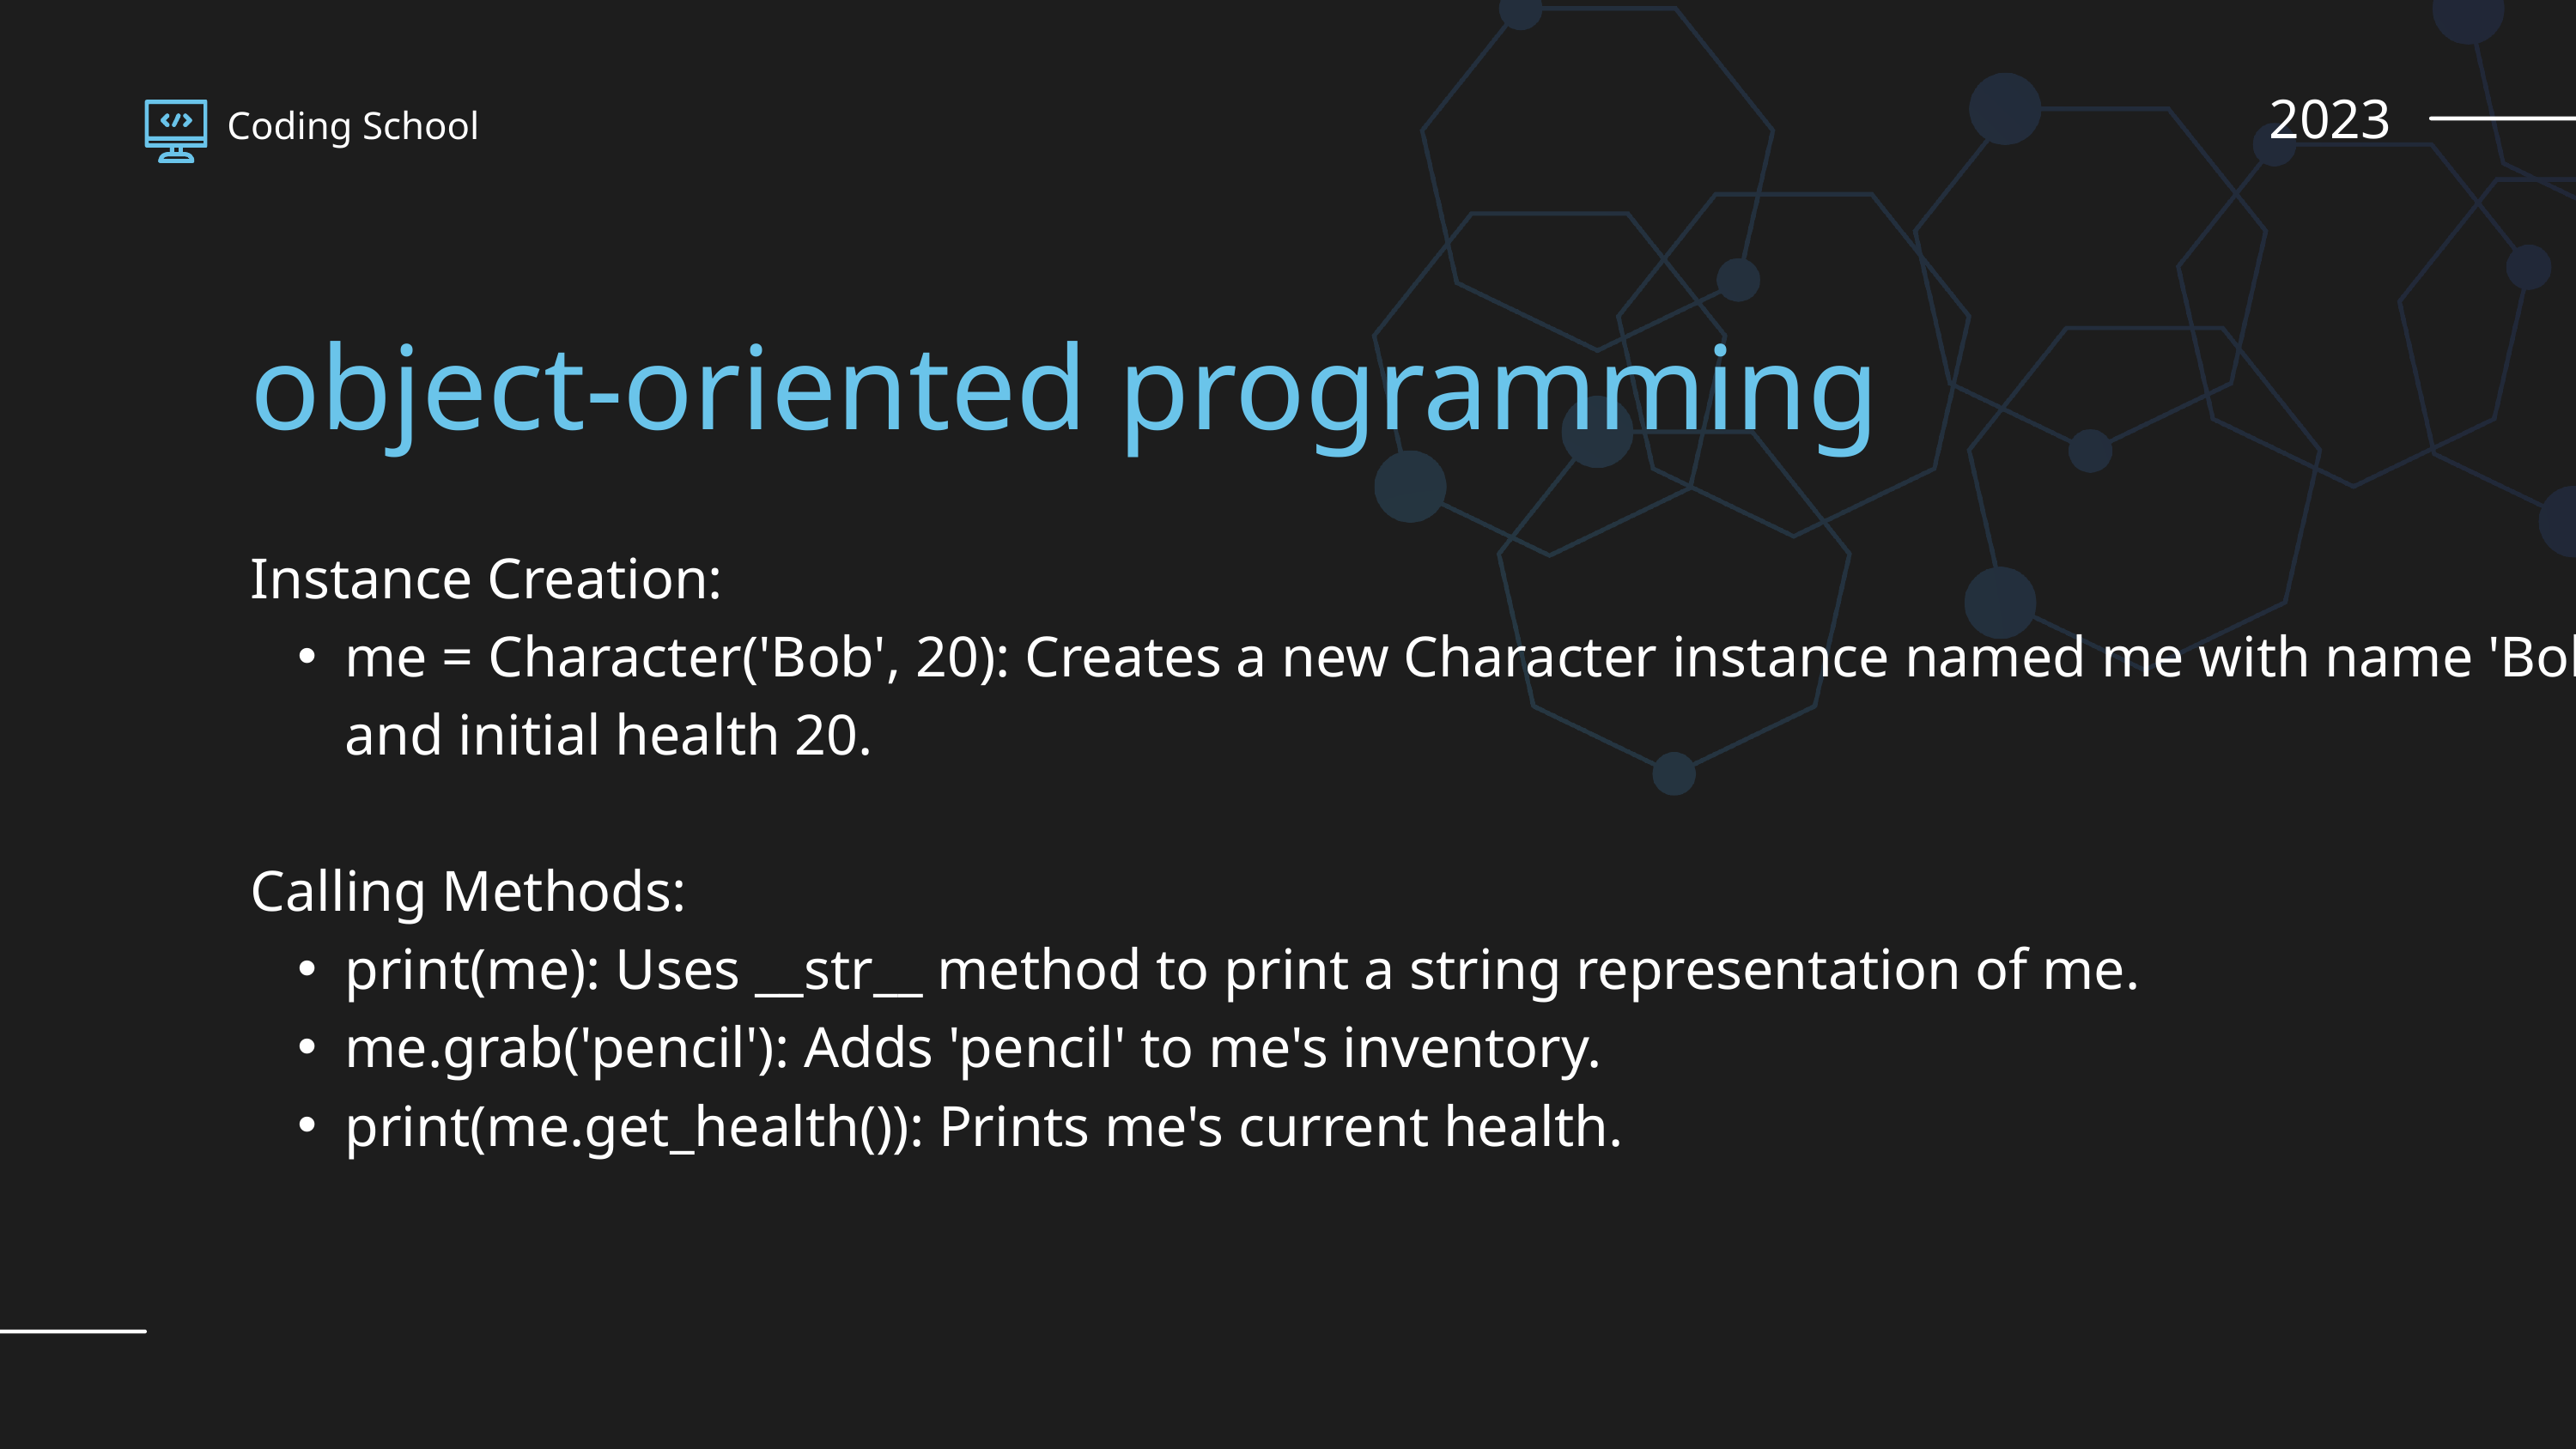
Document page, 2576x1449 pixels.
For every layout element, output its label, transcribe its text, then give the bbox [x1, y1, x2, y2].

text_box Coding School [227, 94, 614, 148]
text_box [144, 100, 208, 163]
text_box 2023 [2097, 93, 2392, 149]
text_box [1371, 0, 2576, 531]
text_box Instance Creation: me = Character('Bob', 20): Creates a new Character instance named me with name 'Bob' and initial health 20. Calling Methods: print(me): Uses __str__ method to print a string representation of me. me.grab('pencil'): Adds 'pencil' to me's inventory. print(me.get_health()): Prints me's current health. [250, 531, 2576, 1252]
text_box object-oriented programming [250, 332, 2310, 454]
